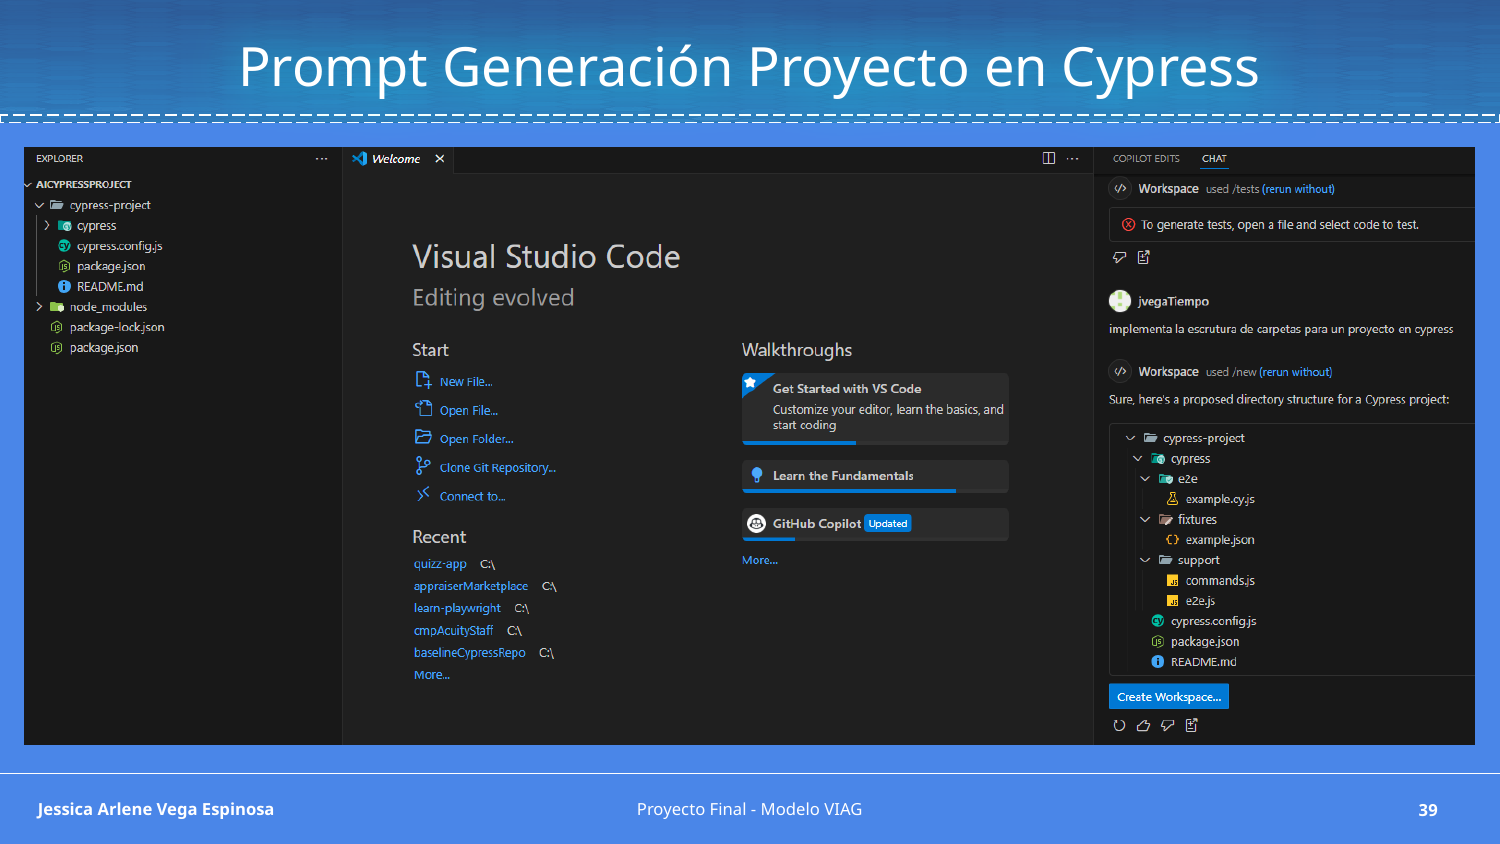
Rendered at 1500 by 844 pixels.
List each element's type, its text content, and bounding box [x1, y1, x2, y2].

picture [24, 147, 1476, 745]
subtitle Proyecto Final - Modelo VIAG [544, 773, 956, 844]
picture [0, 0, 1500, 123]
slide_number ‹#› [1403, 779, 1494, 844]
subtitle Jessica Arlene Vega Espinosa [22, 773, 434, 844]
